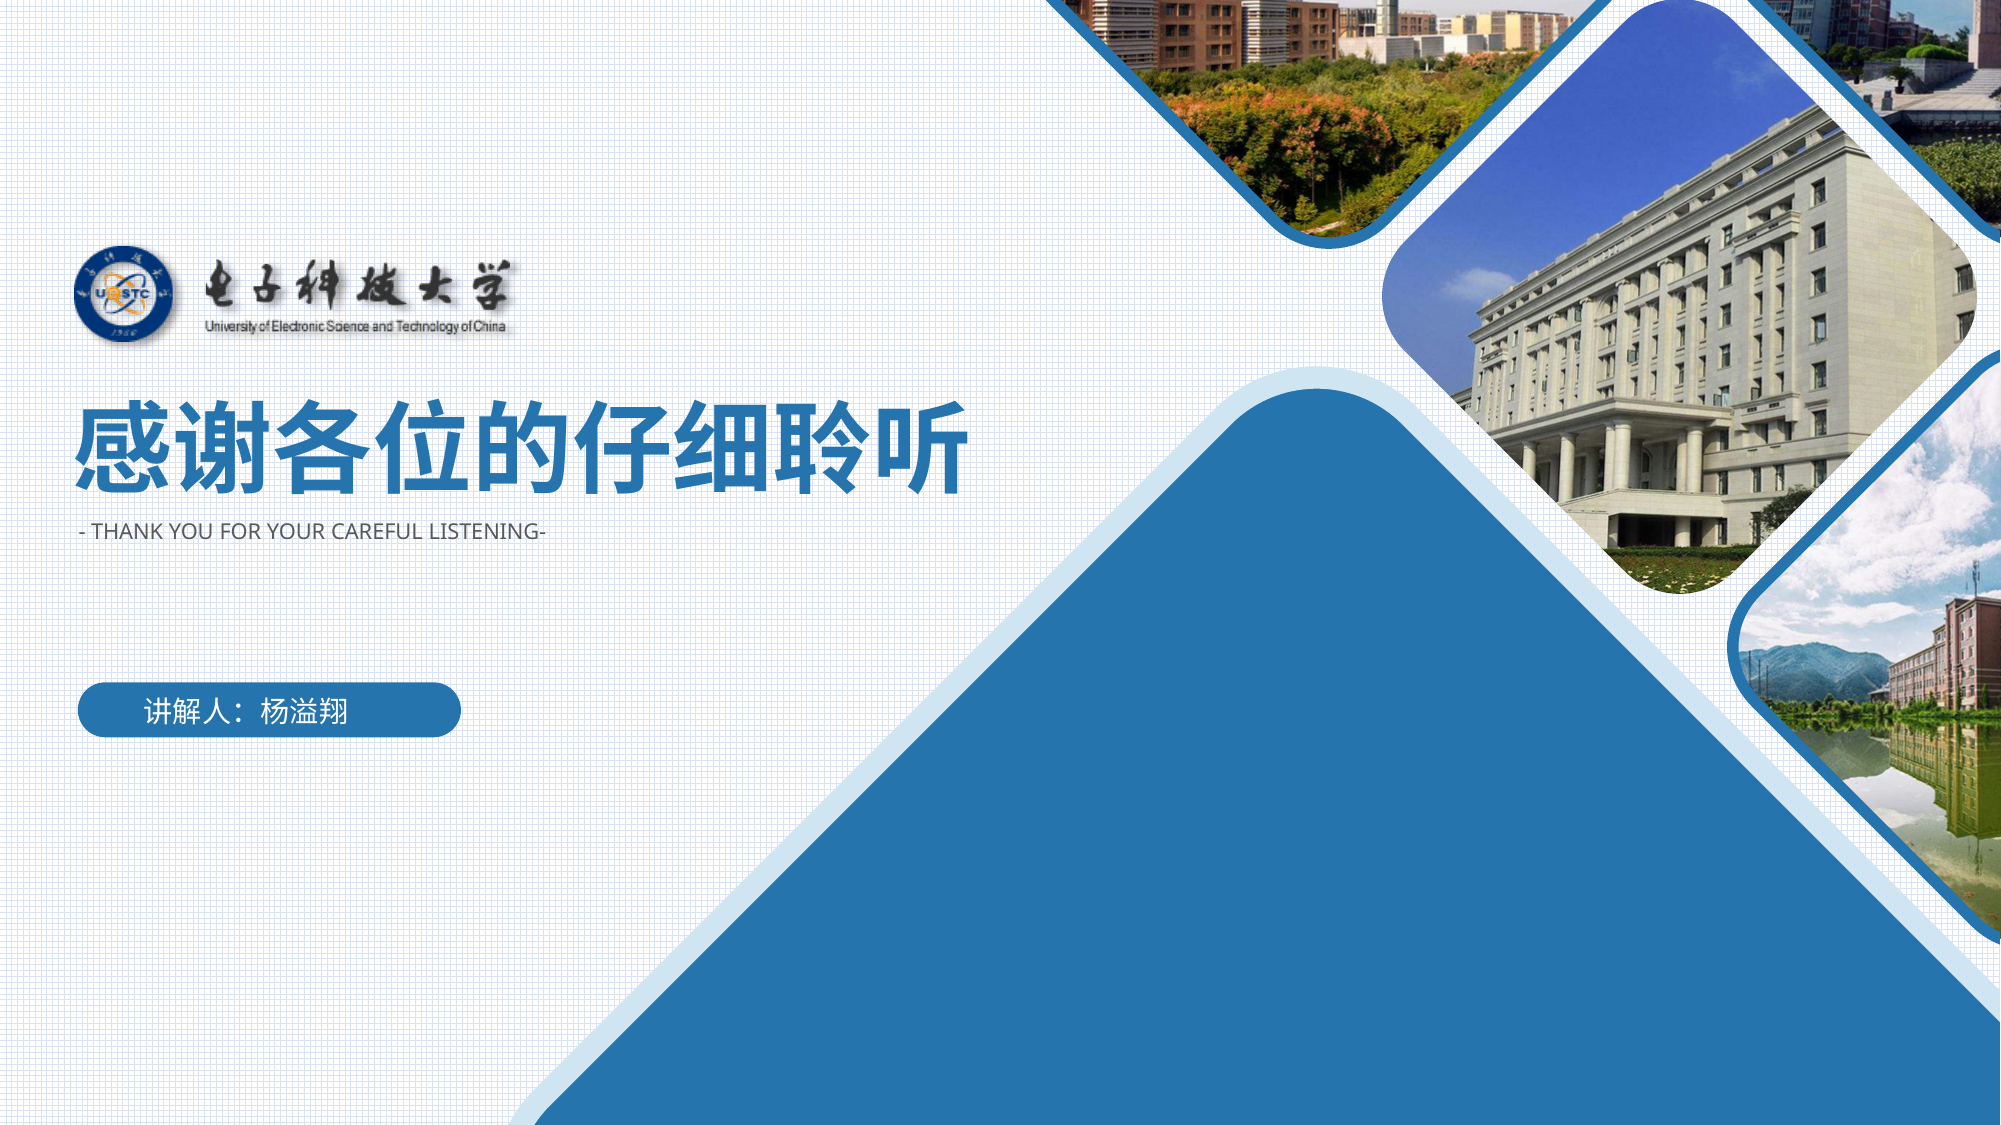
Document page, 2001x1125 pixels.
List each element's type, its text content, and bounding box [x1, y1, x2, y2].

text_box [1052, 0, 1606, 245]
text_box 感谢各位的仔细聆听 [58, 365, 1104, 513]
text_box [519, 376, 2000, 1125]
text_box - THANK YOU FOR YOUR CAREFUL LISTENING- [63, 510, 1090, 552]
text_box [1753, 0, 2000, 239]
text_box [77, 682, 461, 738]
picture [74, 246, 510, 342]
text_box [1381, 0, 1979, 595]
text_box [1731, 354, 2000, 940]
